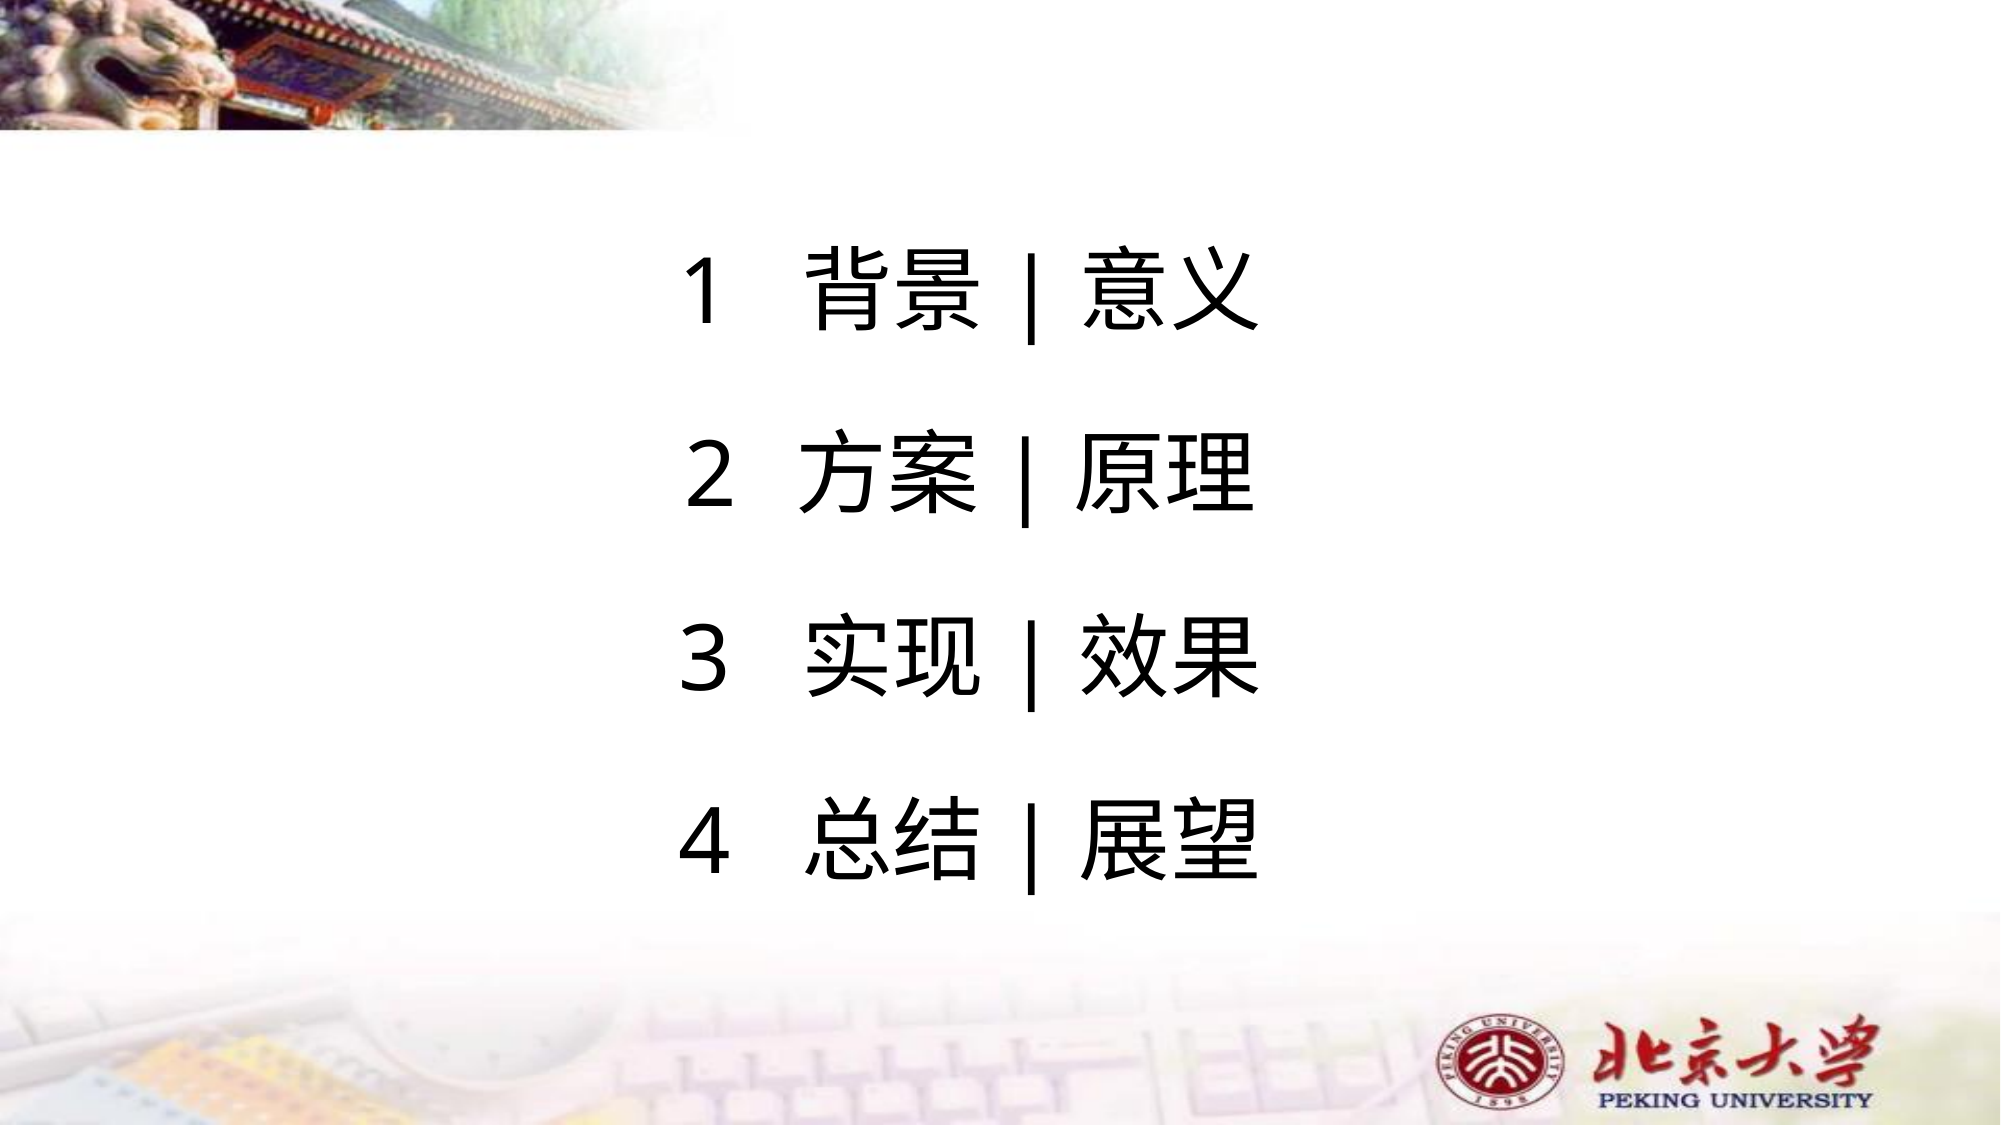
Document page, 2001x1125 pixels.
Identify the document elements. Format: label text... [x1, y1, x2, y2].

list 1 背景|意义 2 方案|原理 3 实现|效果 4 总结|展望 [305, 169, 1637, 912]
picture [0, 0, 2001, 1125]
